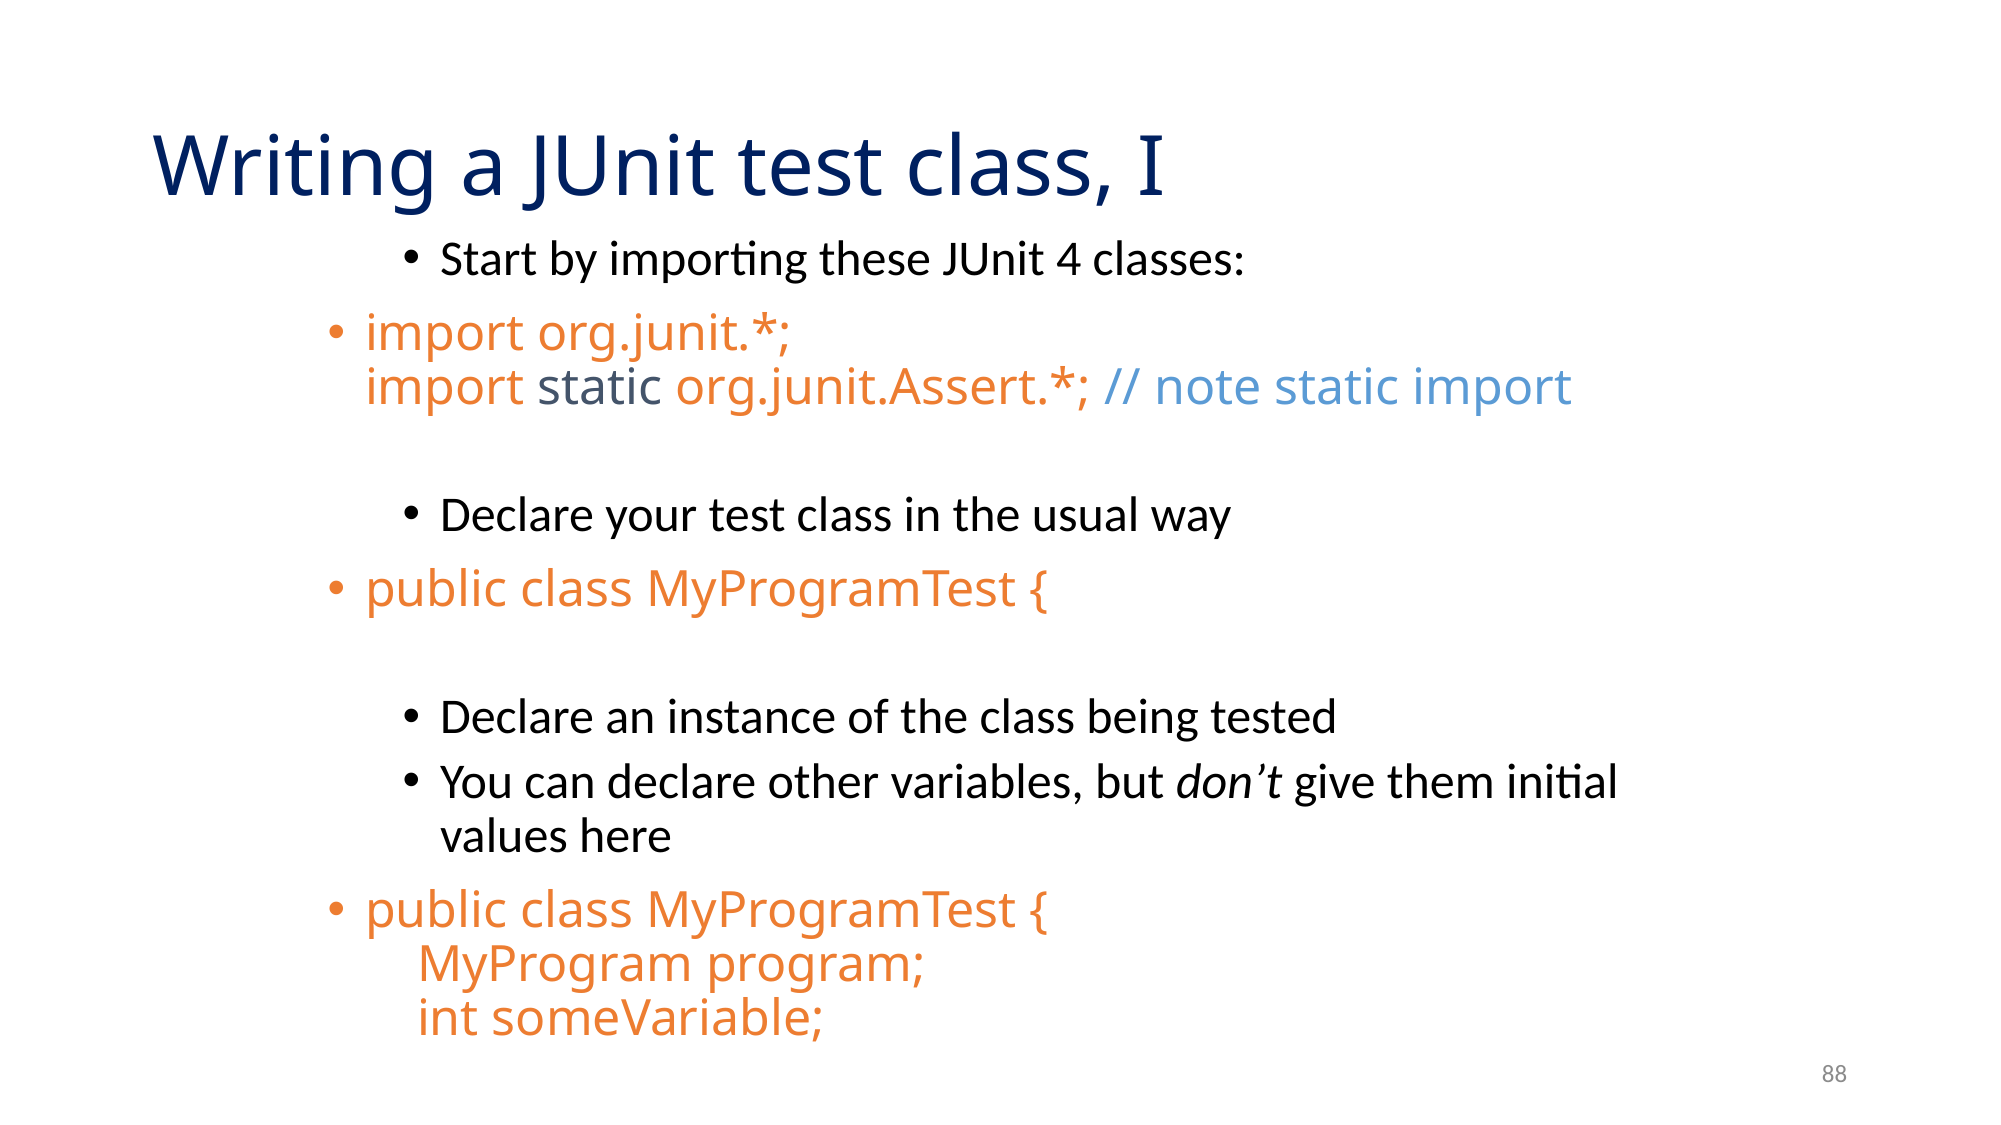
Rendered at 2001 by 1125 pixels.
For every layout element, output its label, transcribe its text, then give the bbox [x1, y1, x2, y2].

title Writing a JUnit test class, I [137, 59, 1863, 278]
slide_number 88 [1412, 1042, 1863, 1103]
list Start by importing these JUnit 4 classes: import org.junit.*; import static org.junit.Assert.*; // note static import Declare your test class in the usual way public class MyProgramTest { Declare an instance of the class being tested You can declare other variables, but don’t give them initial values here public class MyProgramTest { MyProgram program; int someVariable; [312, 224, 1700, 1063]
